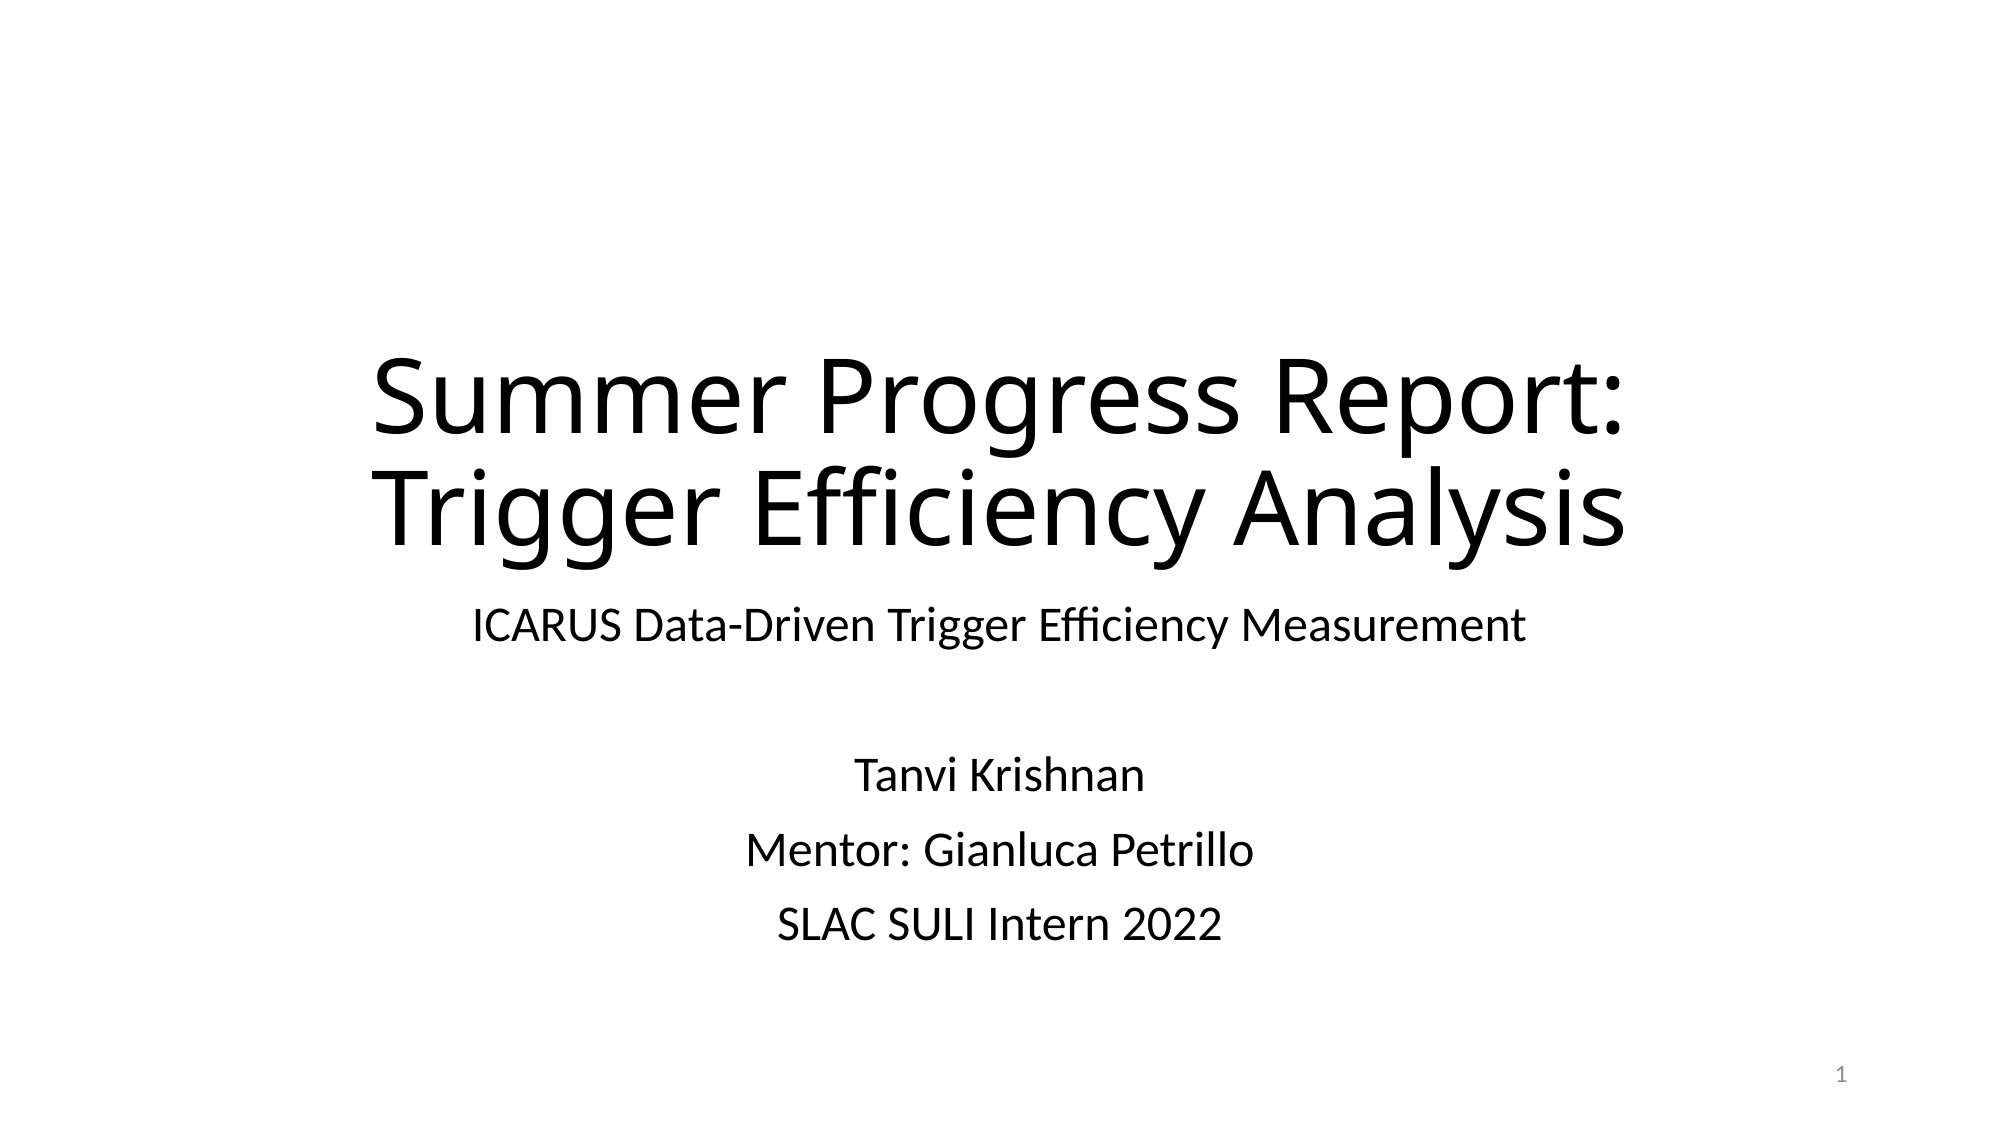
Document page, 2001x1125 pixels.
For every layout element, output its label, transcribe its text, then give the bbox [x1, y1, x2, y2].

subtitle ICARUS Data-Driven Trigger Efficiency Measurement Tanvi Krishnan Mentor: Gianluca Petrillo SLAC SULI Intern 2022 [249, 590, 1750, 983]
slide_number 1 [1412, 1042, 1863, 1103]
title Summer Progress Report: Trigger Efficiency Analysis [249, 184, 1750, 576]
